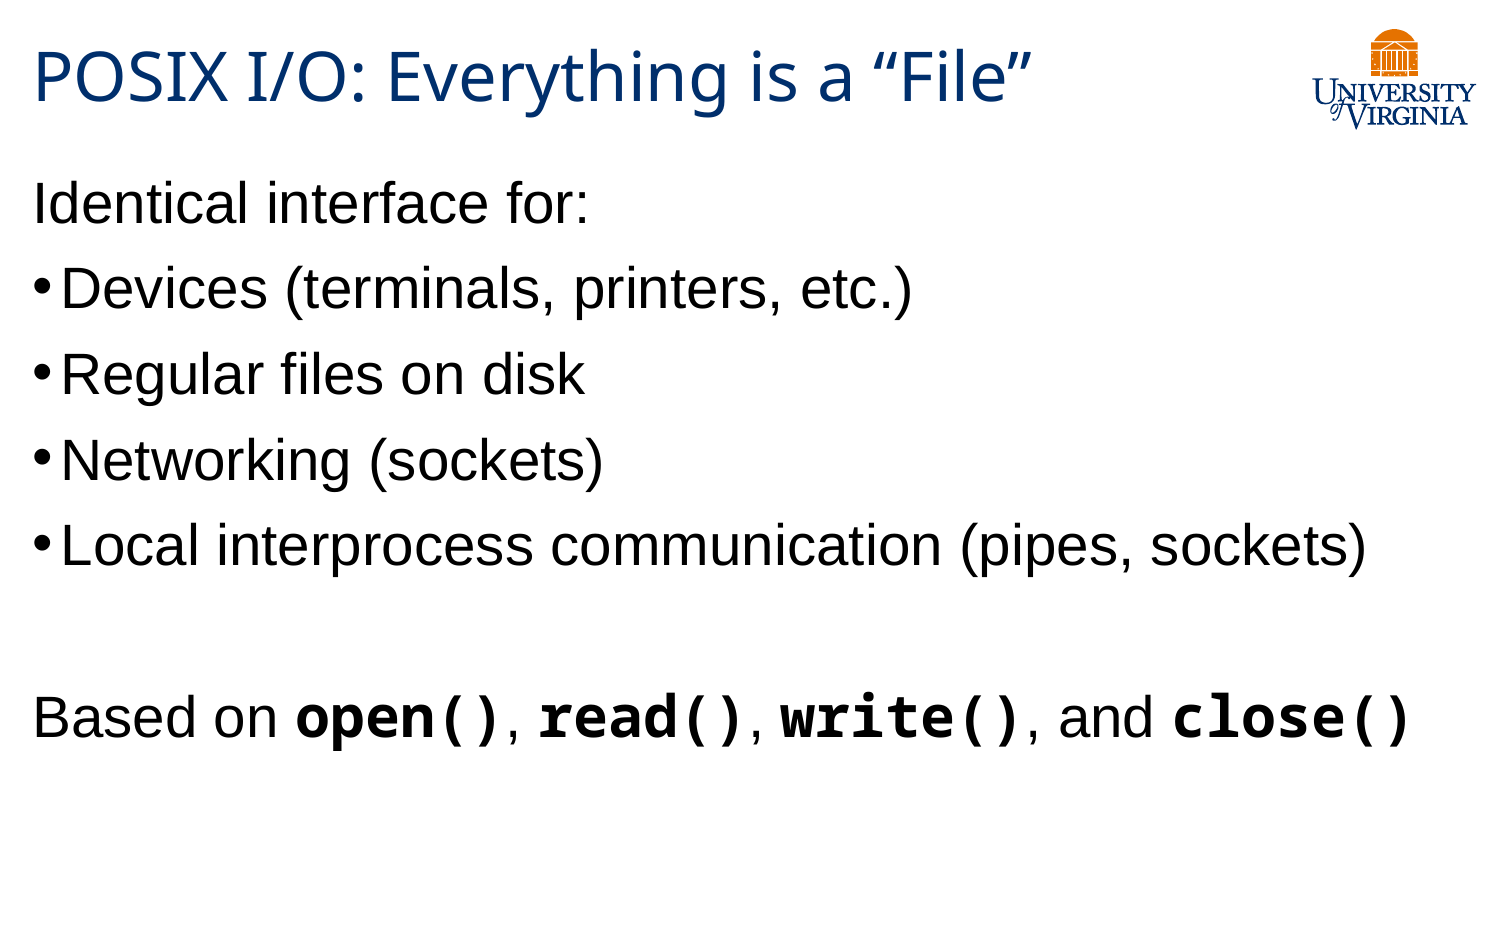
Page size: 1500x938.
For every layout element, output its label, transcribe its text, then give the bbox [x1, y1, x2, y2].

title POSIX I/O: Everything is a “File” [17, 14, 1297, 145]
list Identical interface for: Devices (terminals, printers, etc.) Regular files on disk Networking (sockets) Local interprocess communication (pipes, sockets) Based on open(), read(), write(), and close() [17, 157, 1483, 845]
